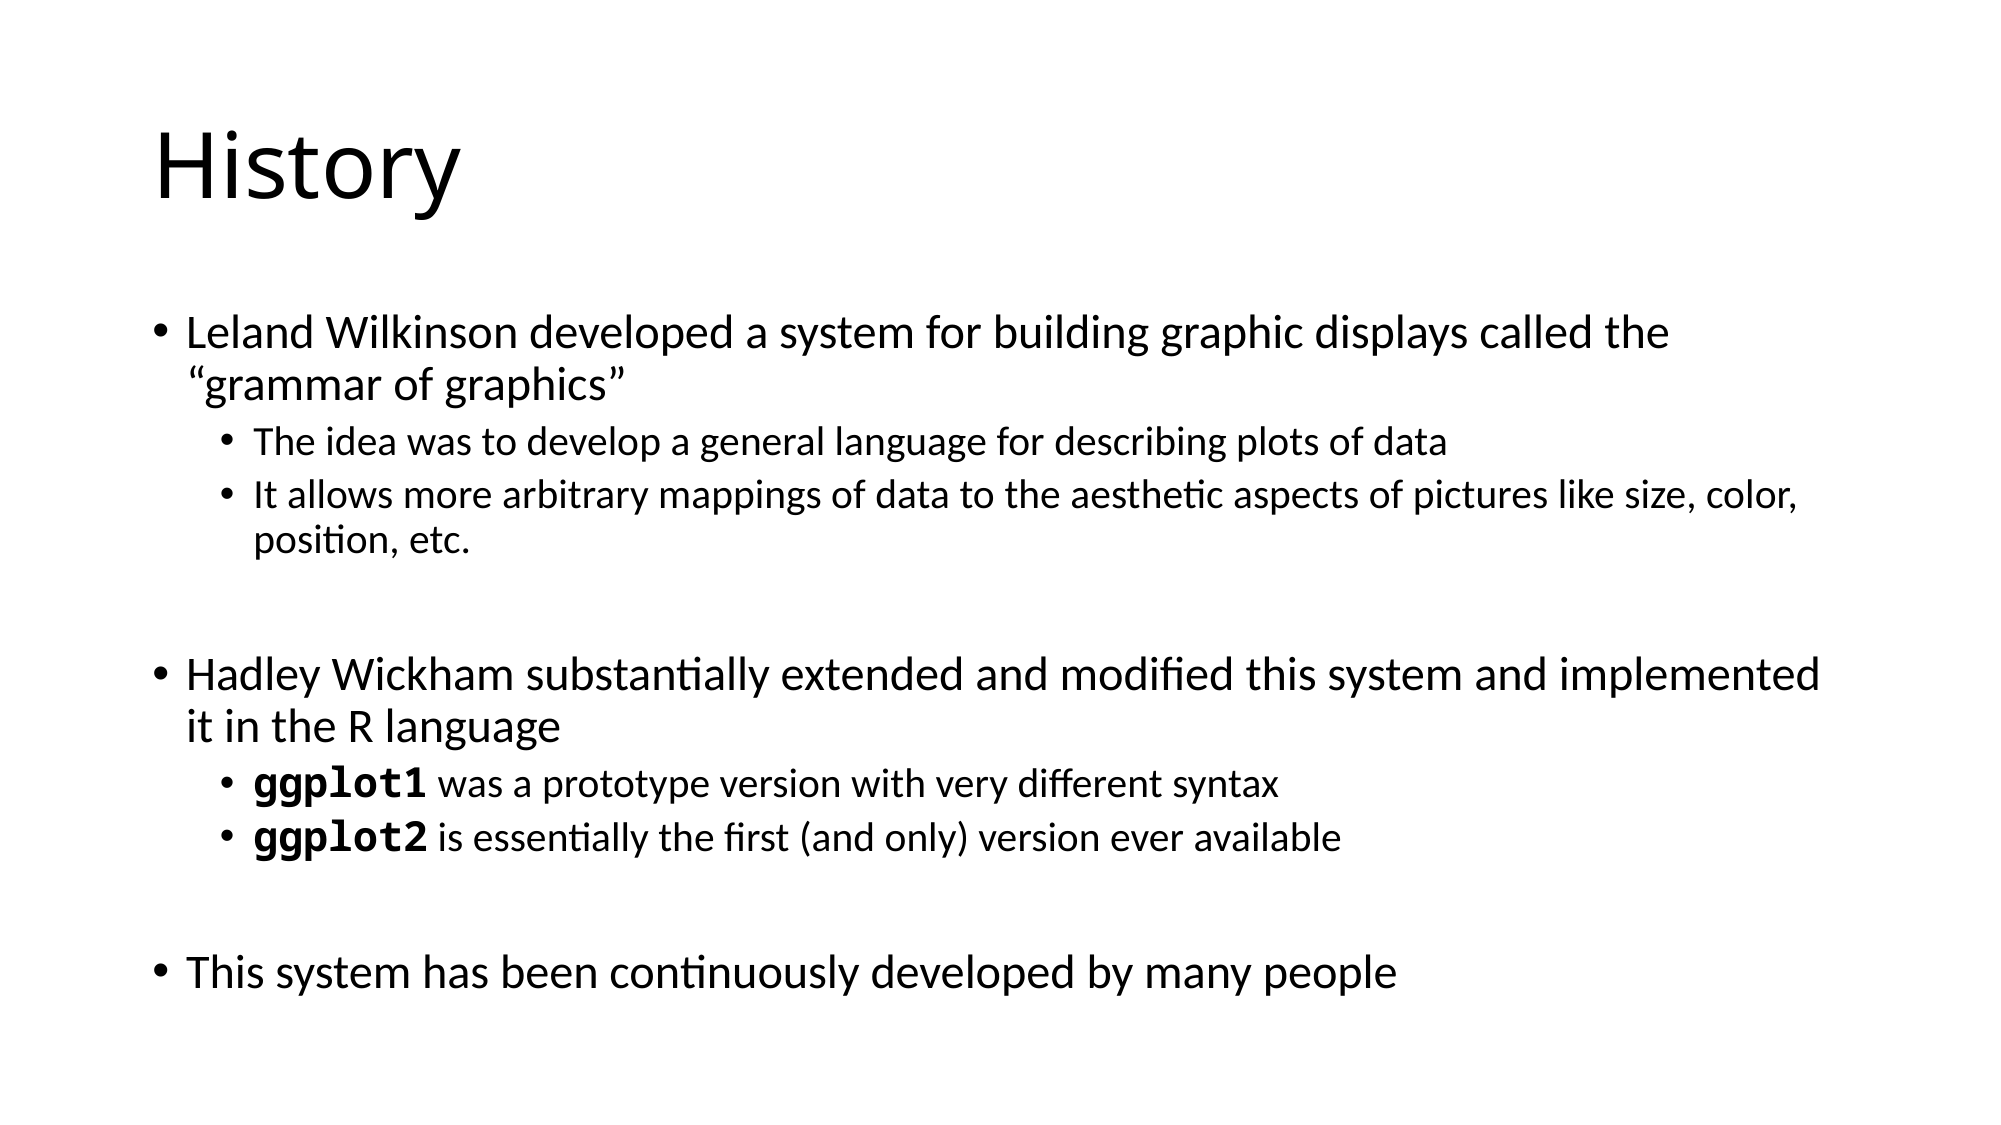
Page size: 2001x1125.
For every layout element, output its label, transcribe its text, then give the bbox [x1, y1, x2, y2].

title History [137, 59, 1863, 278]
list Leland Wilkinson developed a system for building graphic displays called the “grammar of graphics” The idea was to develop a general language for describing plots of data It allows more arbitrary mappings of data to the aesthetic aspects of pictures like size, color, position, etc. Hadley Wickham substantially extended and modified this system and implemented it in the R language ggplot1 was a prototype version with very different syntax ggplot2 is essentially the first (and only) version ever available This system has been continuously developed by many people [137, 299, 1863, 1014]
